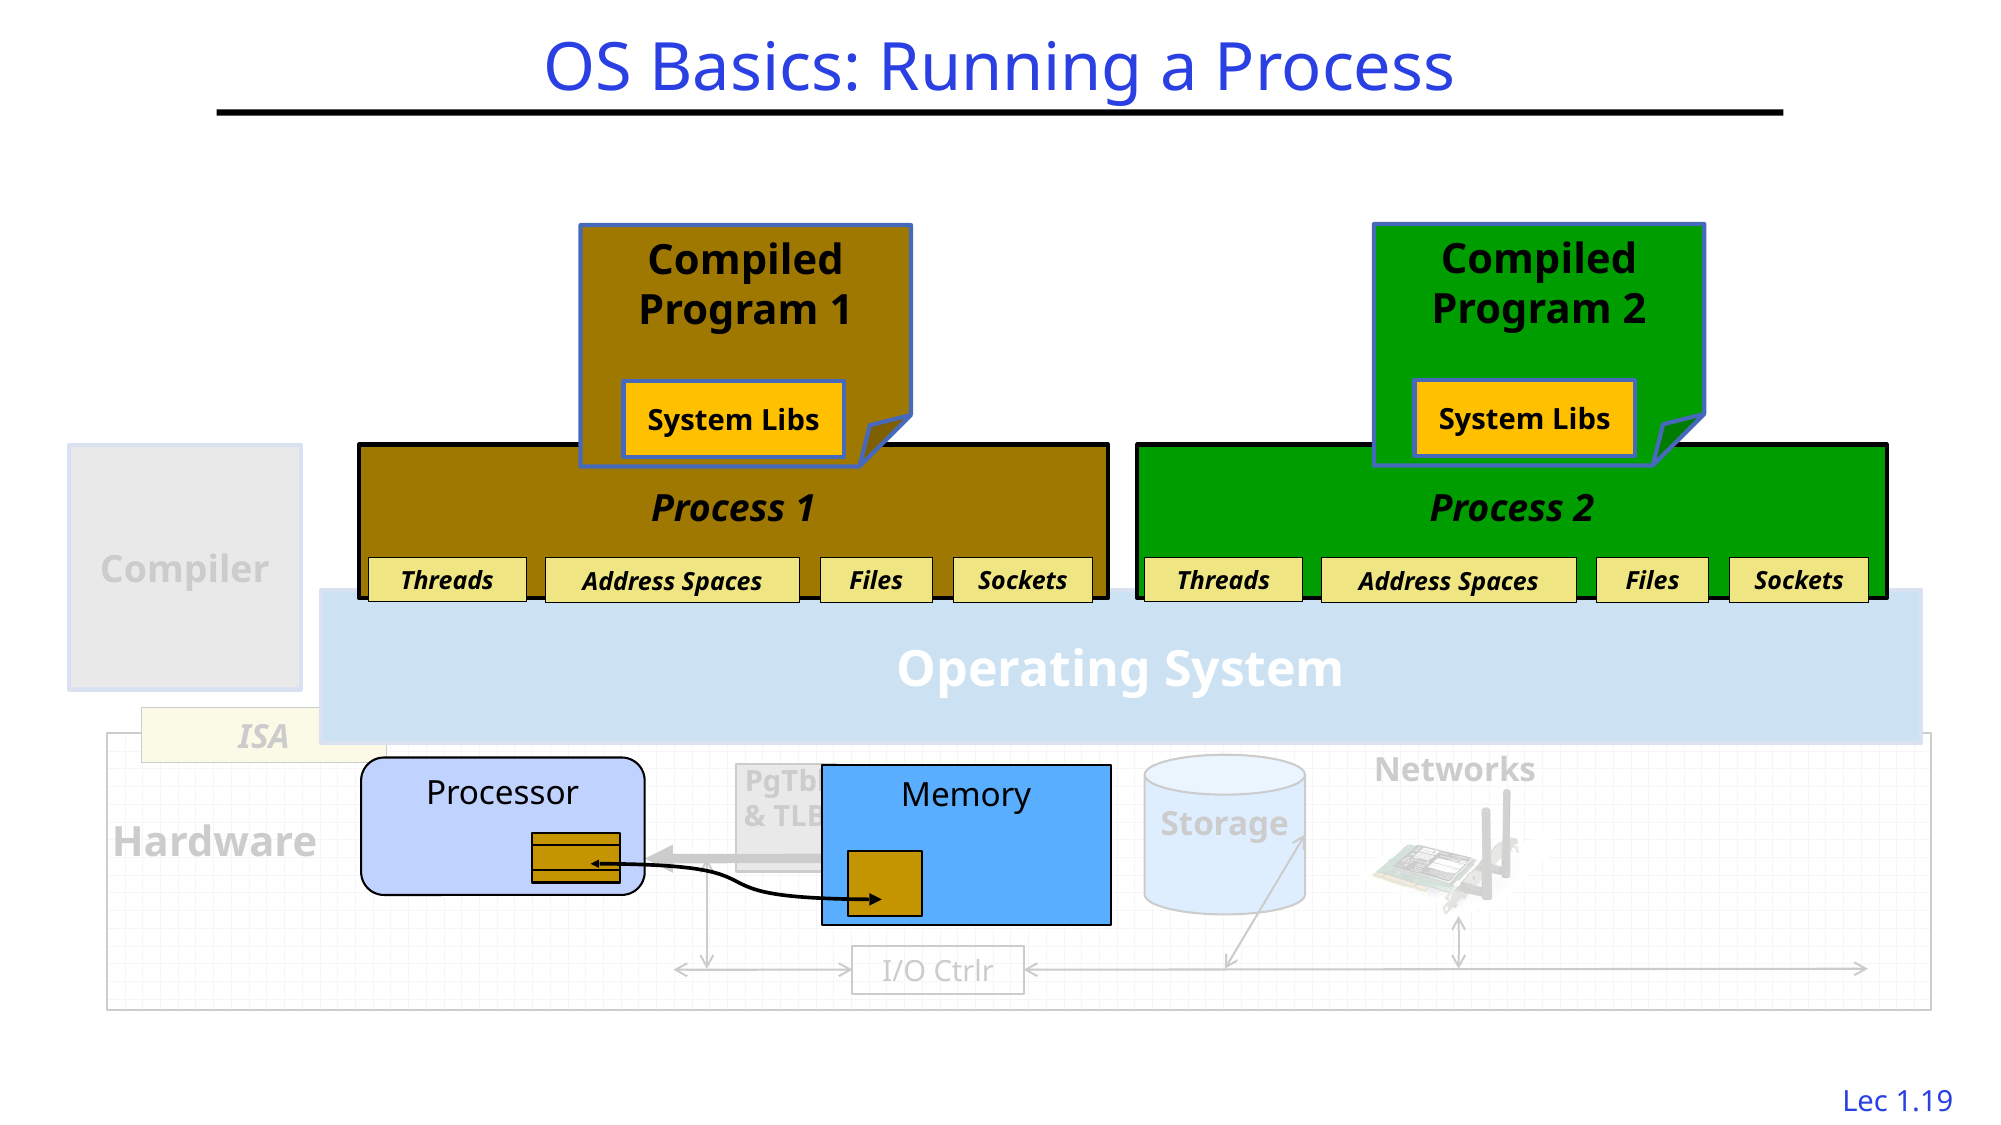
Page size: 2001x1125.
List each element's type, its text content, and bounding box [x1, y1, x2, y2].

text_box Memory [821, 765, 1111, 925]
text_box Compiled Program 2 [1371, 221, 1707, 468]
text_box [726, 754, 844, 856]
text_box Process 1 [357, 442, 1110, 600]
text_box Address Spaces [1321, 557, 1577, 603]
text_box Sockets [1729, 557, 1869, 603]
text_box Process 2 [1135, 442, 1889, 600]
text_box Files [820, 557, 933, 603]
text_box Threads [368, 557, 527, 602]
text_box Processor [361, 757, 645, 895]
text_box Address Spaces [545, 557, 800, 603]
text_box Sockets [953, 557, 1093, 603]
text_box [0, 303, 2000, 1077]
text_box Compiled Program 1 [578, 222, 914, 469]
text_box System Libs [1412, 378, 1637, 458]
text_box System Libs [621, 379, 846, 459]
picture [1361, 747, 1571, 957]
text_box Threads [1144, 557, 1303, 602]
text_box Files [1596, 557, 1709, 603]
title OS Basics: Running a Process [216, 24, 1784, 113]
text_box [848, 850, 922, 917]
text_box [590, 863, 883, 900]
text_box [531, 832, 620, 883]
